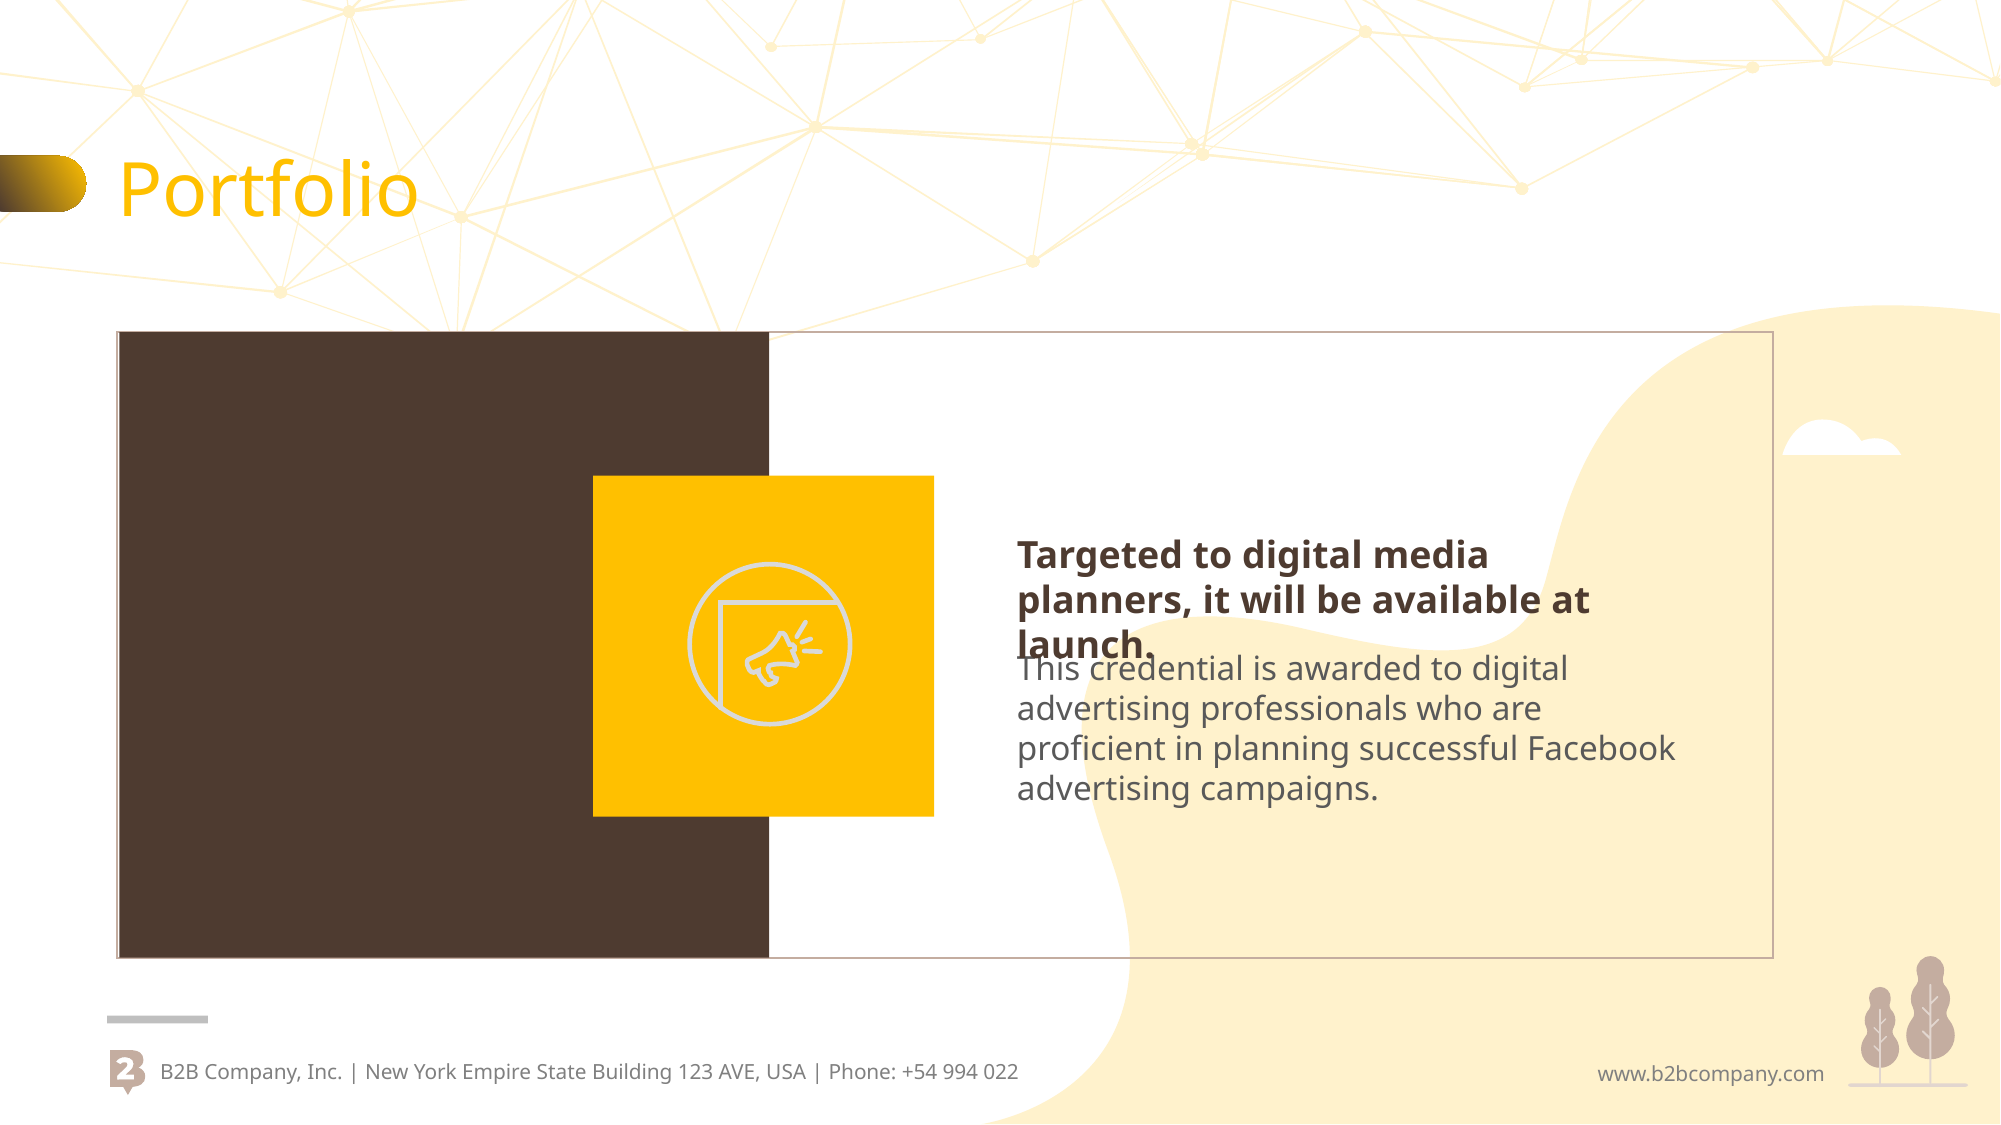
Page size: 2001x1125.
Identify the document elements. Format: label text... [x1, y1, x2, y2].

title Portfolio [102, 144, 1476, 241]
footer B2B Company, Inc. | New York Empire State Building 123 AVE, USA | Phone: +54 994 022 [145, 1042, 1130, 1103]
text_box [116, 332, 1773, 958]
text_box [689, 564, 851, 725]
